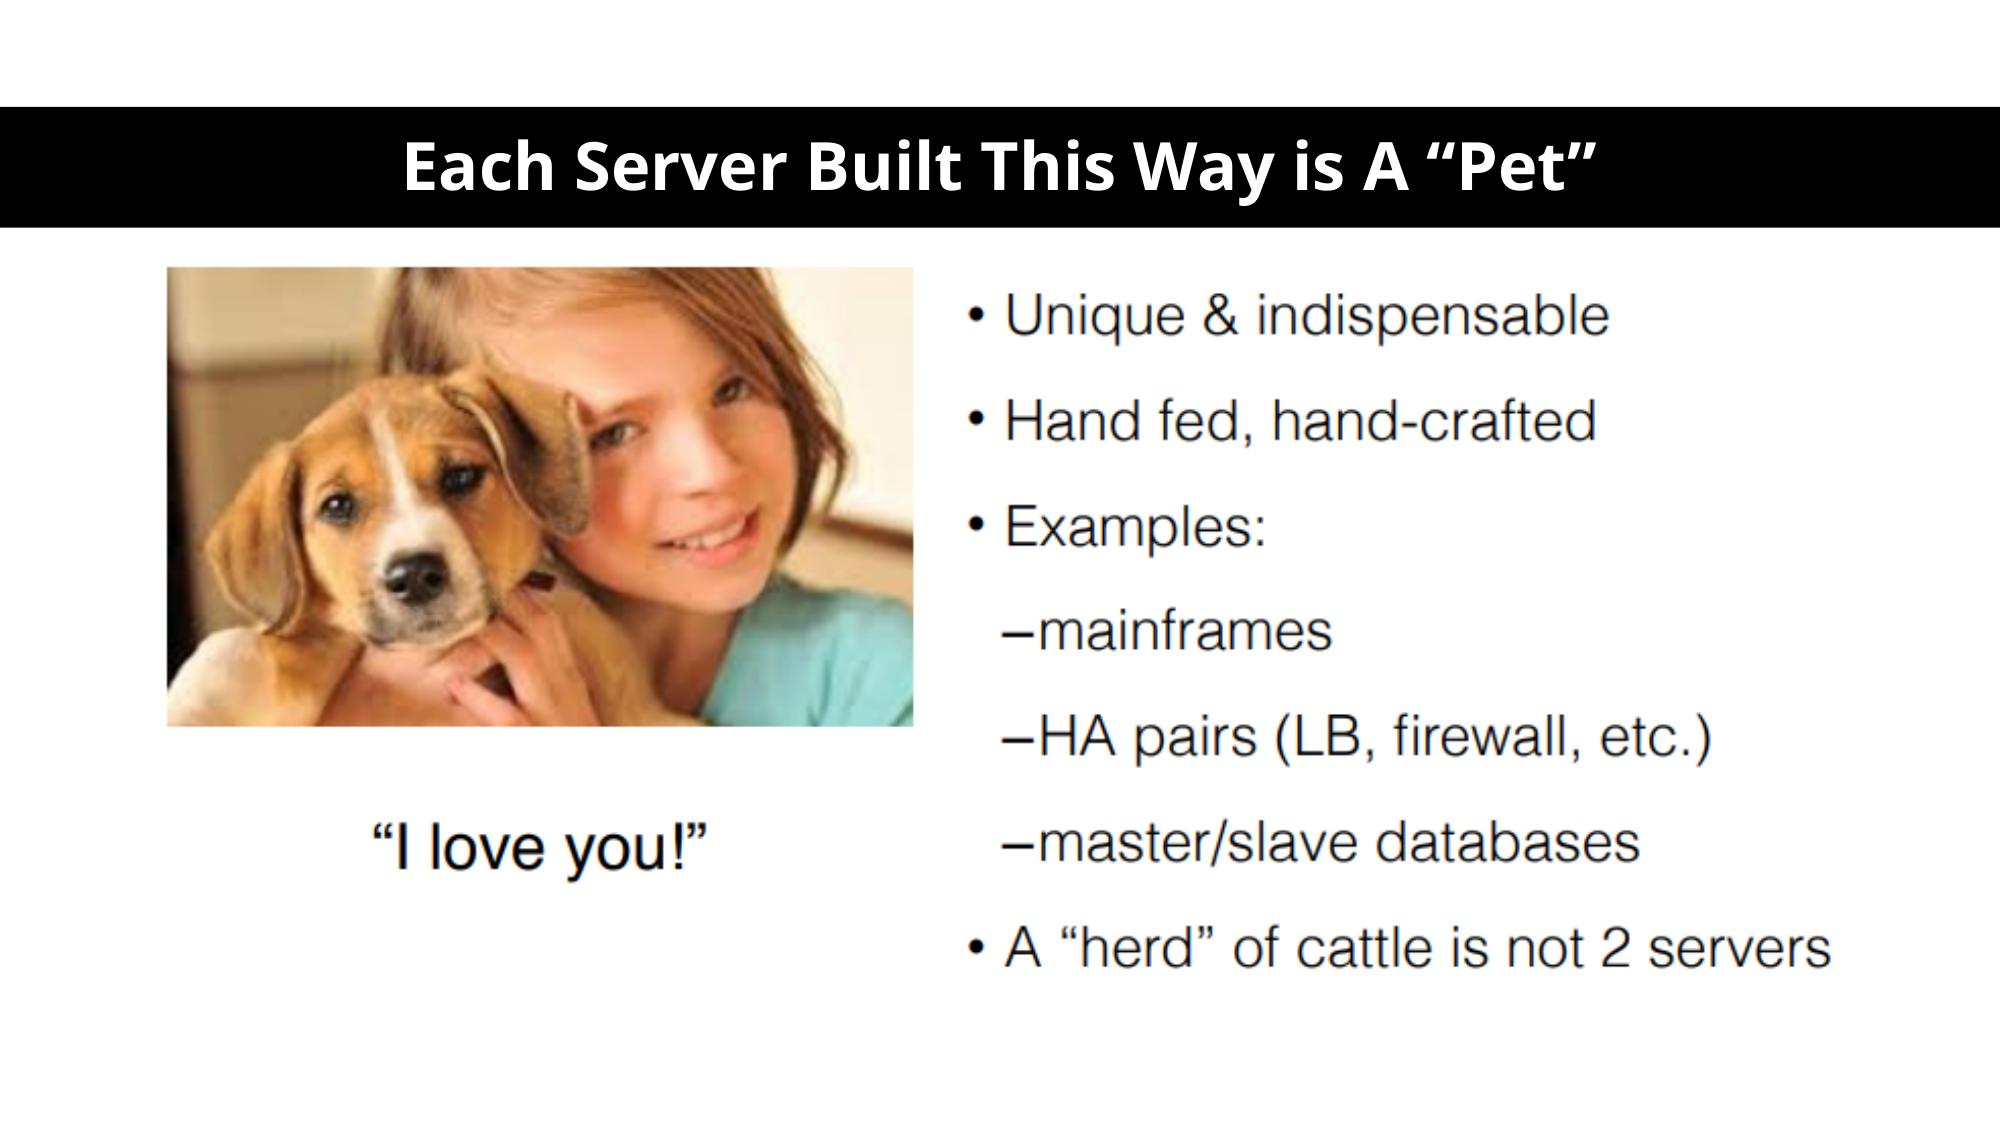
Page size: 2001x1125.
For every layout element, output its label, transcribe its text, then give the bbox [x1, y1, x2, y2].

picture [137, 233, 1890, 1019]
title Each Server Built This Way is A “Pet” [137, 110, 1863, 228]
text_box [0, 106, 2000, 229]
